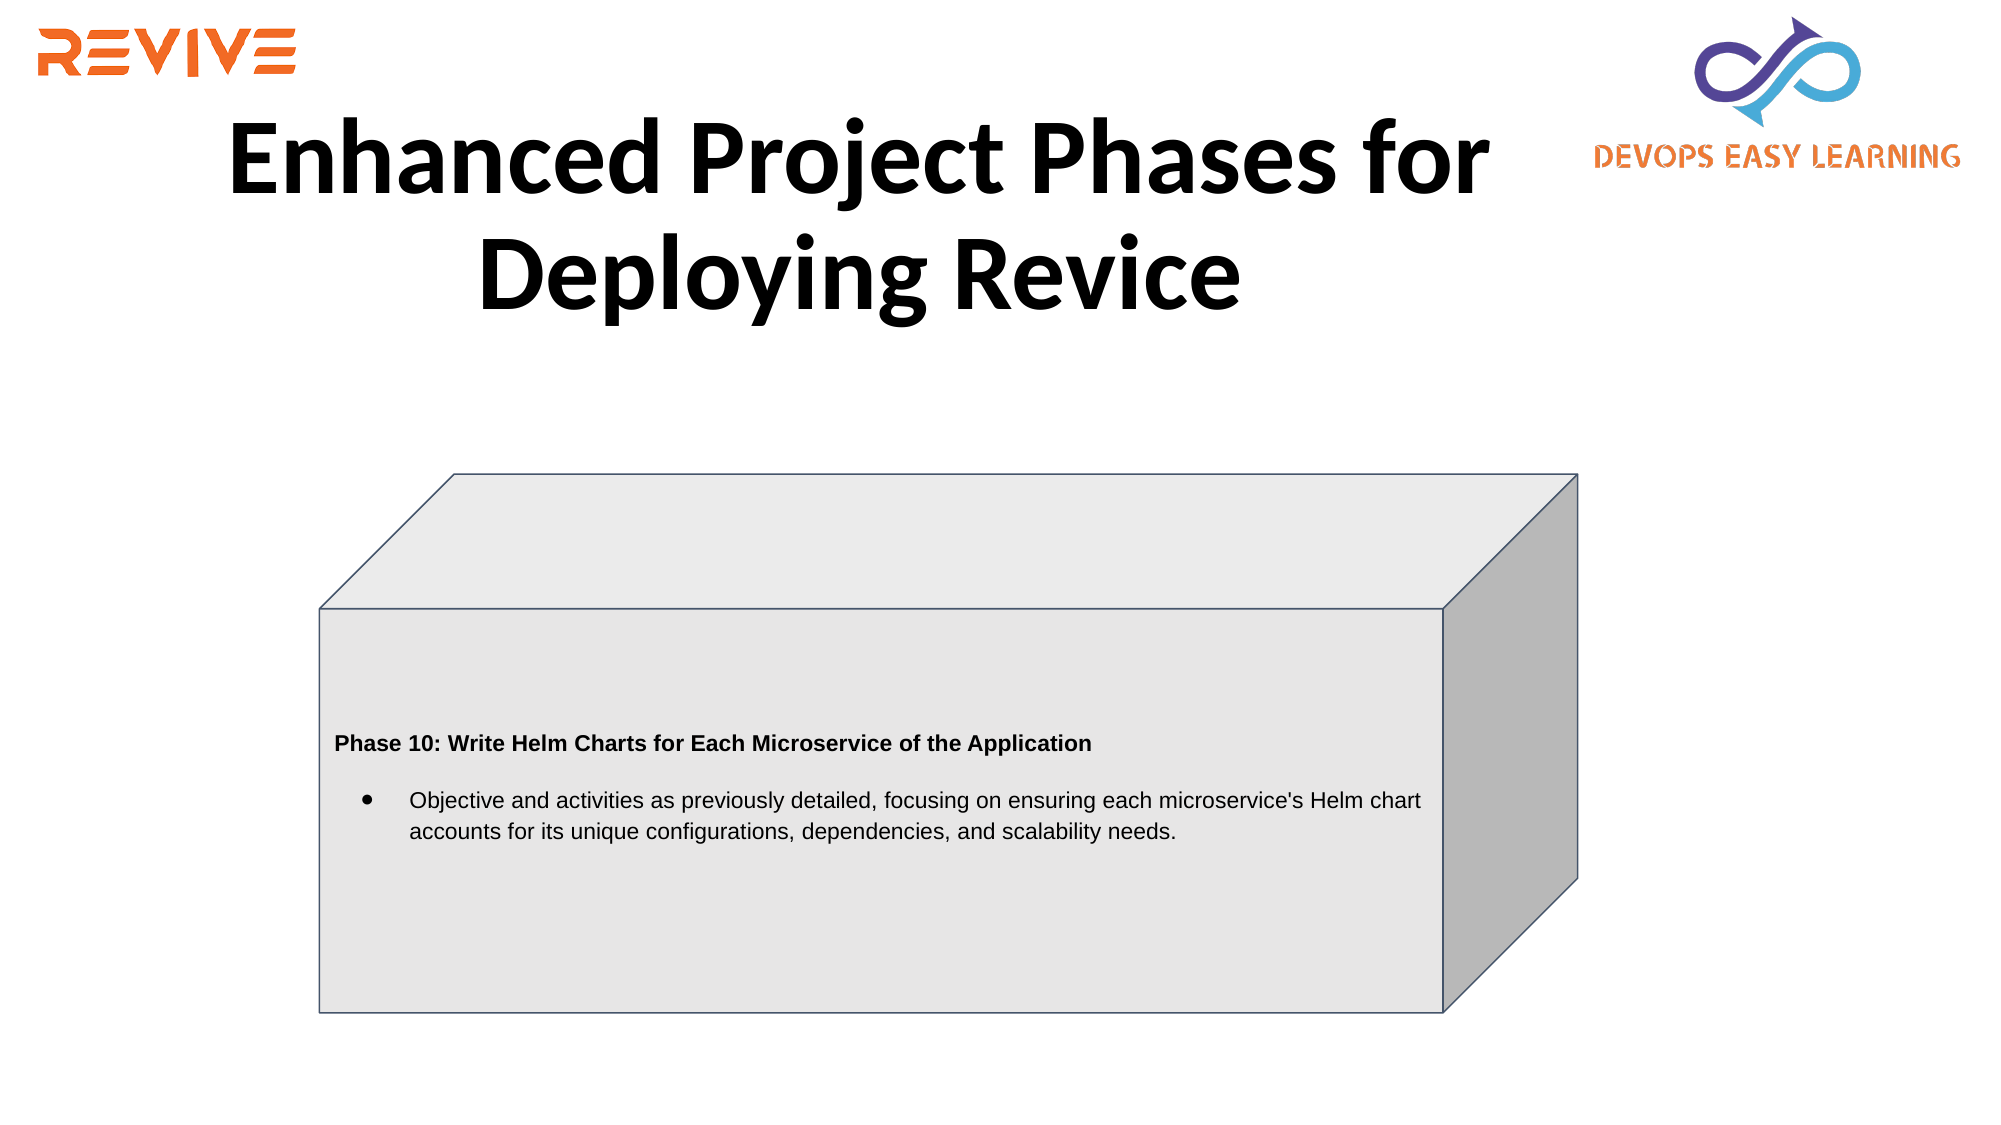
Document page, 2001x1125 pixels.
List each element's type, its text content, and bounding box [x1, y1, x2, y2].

picture [1577, 0, 1978, 201]
picture [0, 0, 335, 120]
text_box 7 [320, 474, 1576, 608]
title Enhanced Project Phases for Deploying Revice [19, 121, 1703, 341]
text_box Phase 10: Write Helm Charts for Each Microservice of the Application Objective and activities as previously detailed, focusing on ensuring each microservice's Helm chart accounts for its unique configurations, dependencies, and scalability needs. [319, 474, 1578, 1013]
